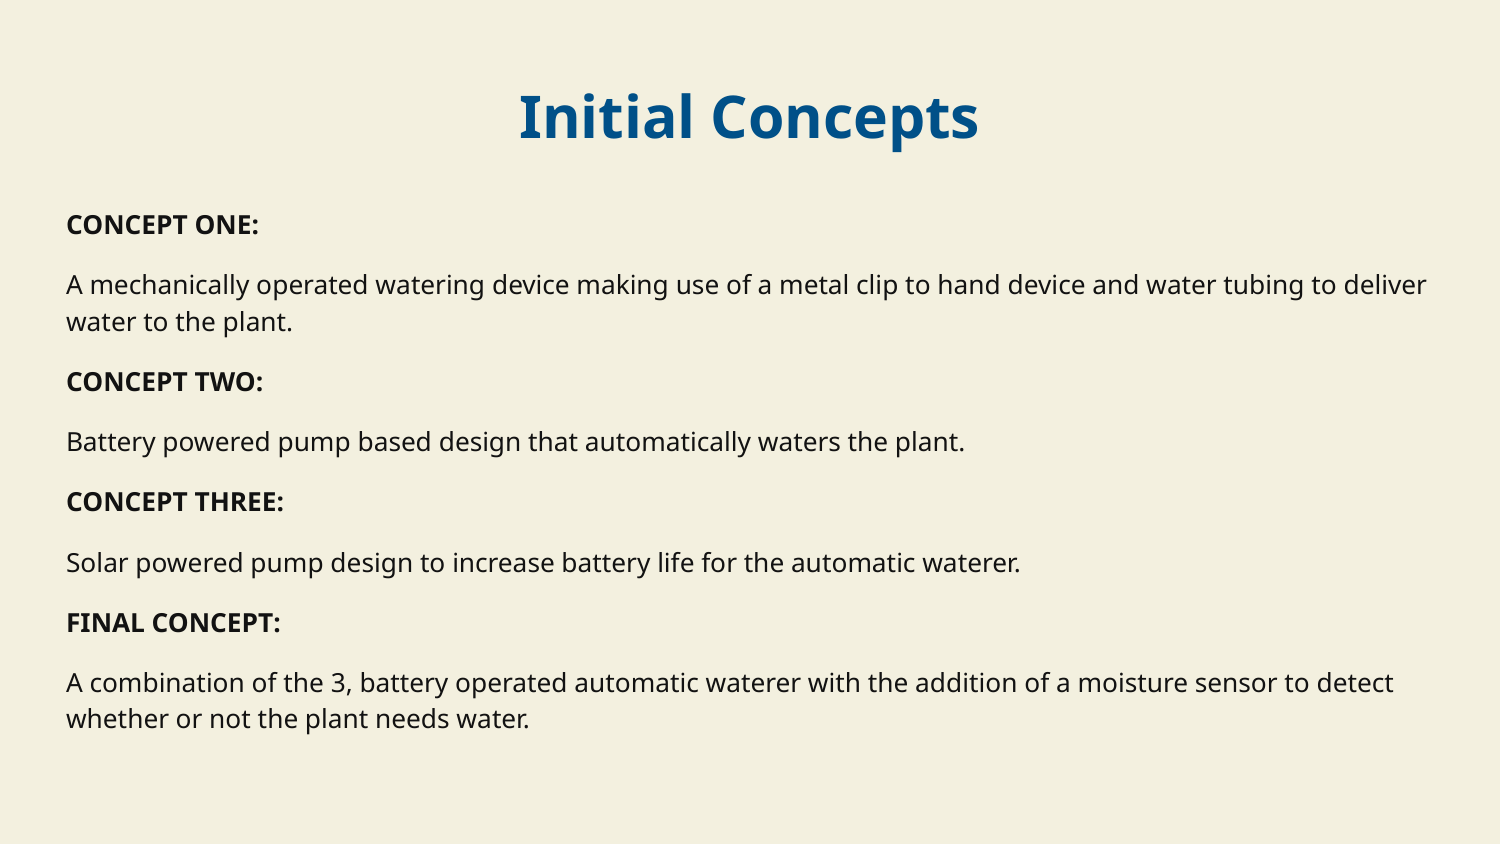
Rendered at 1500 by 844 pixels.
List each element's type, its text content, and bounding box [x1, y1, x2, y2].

list CONCEPT ONE: A mechanically operated watering device making use of a metal clip to hand device and water tubing to deliver water to the plant. CONCEPT TWO: Battery powered pump based design that automatically waters the plant. CONCEPT THREE: Solar powered pump design to increase battery life for the automatic waterer. FINAL CONCEPT: A combination of the 3, battery operated automatic waterer with the addition of a moisture sensor to detect whether or not the plant needs water. [51, 189, 1449, 750]
title Initial Concepts [51, 72, 1449, 167]
